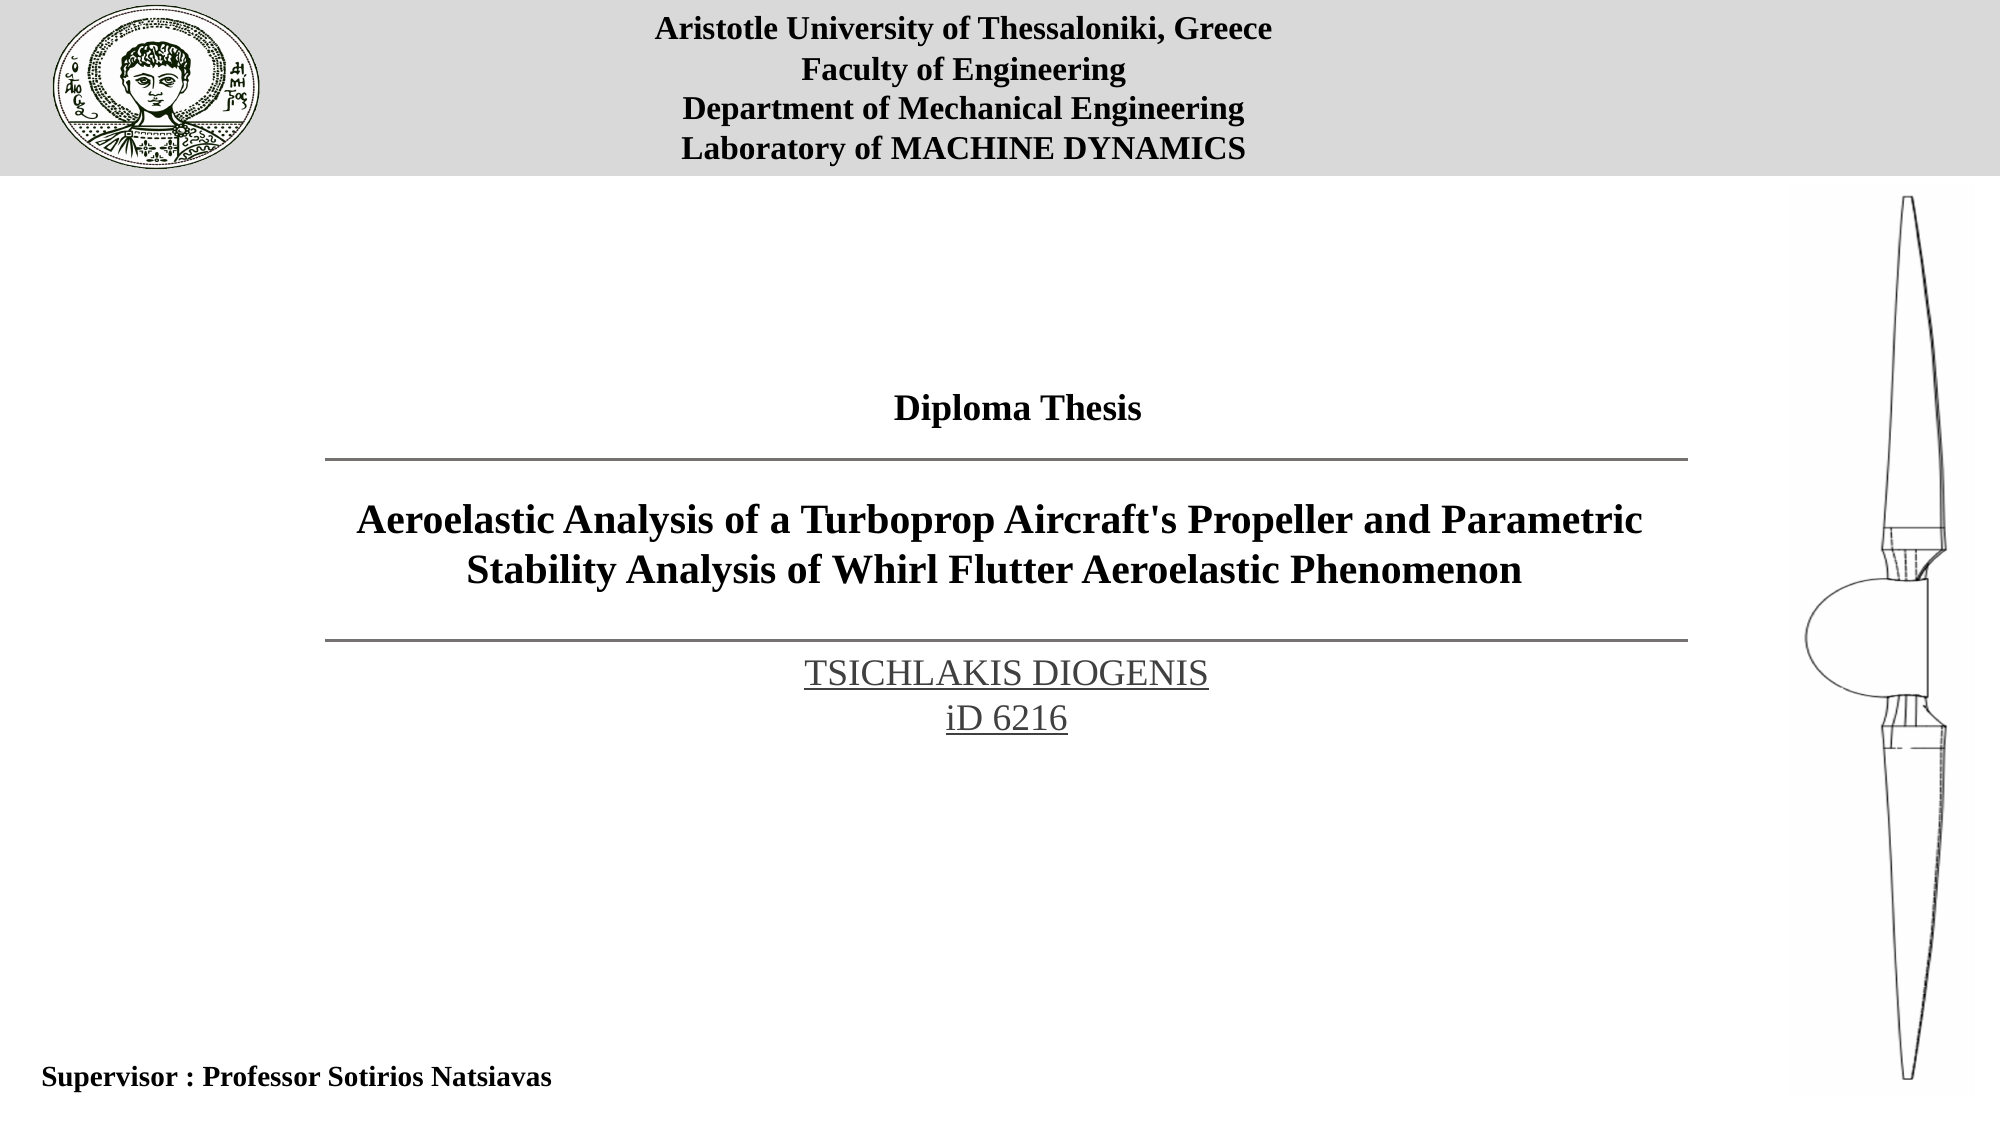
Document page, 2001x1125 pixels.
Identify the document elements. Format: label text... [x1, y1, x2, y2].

text_box Supervisor : Professor Sotirios Natsiavas [26, 1041, 1069, 1100]
text_box Aeroelastic Analysis of a Turboprop Aircraft's Propeller and Parametric Stability Analysis of Whirl Flutter Aeroelastic Phenomenon [318, 484, 1682, 599]
picture [1425, 185, 2000, 1096]
text_box Diploma Thesis [405, 375, 1632, 436]
text_box [0, 0, 2000, 177]
text_box TSICHLAKIS DIOGENIS iD 6216 [393, 642, 1620, 746]
text_box Aristotle University of Thessaloniki, Greece Faculty of Engineering Department of Mechanical Engineering Laboratory of MACHINE DYNAMICS [419, 0, 1509, 174]
picture [50, 4, 262, 171]
